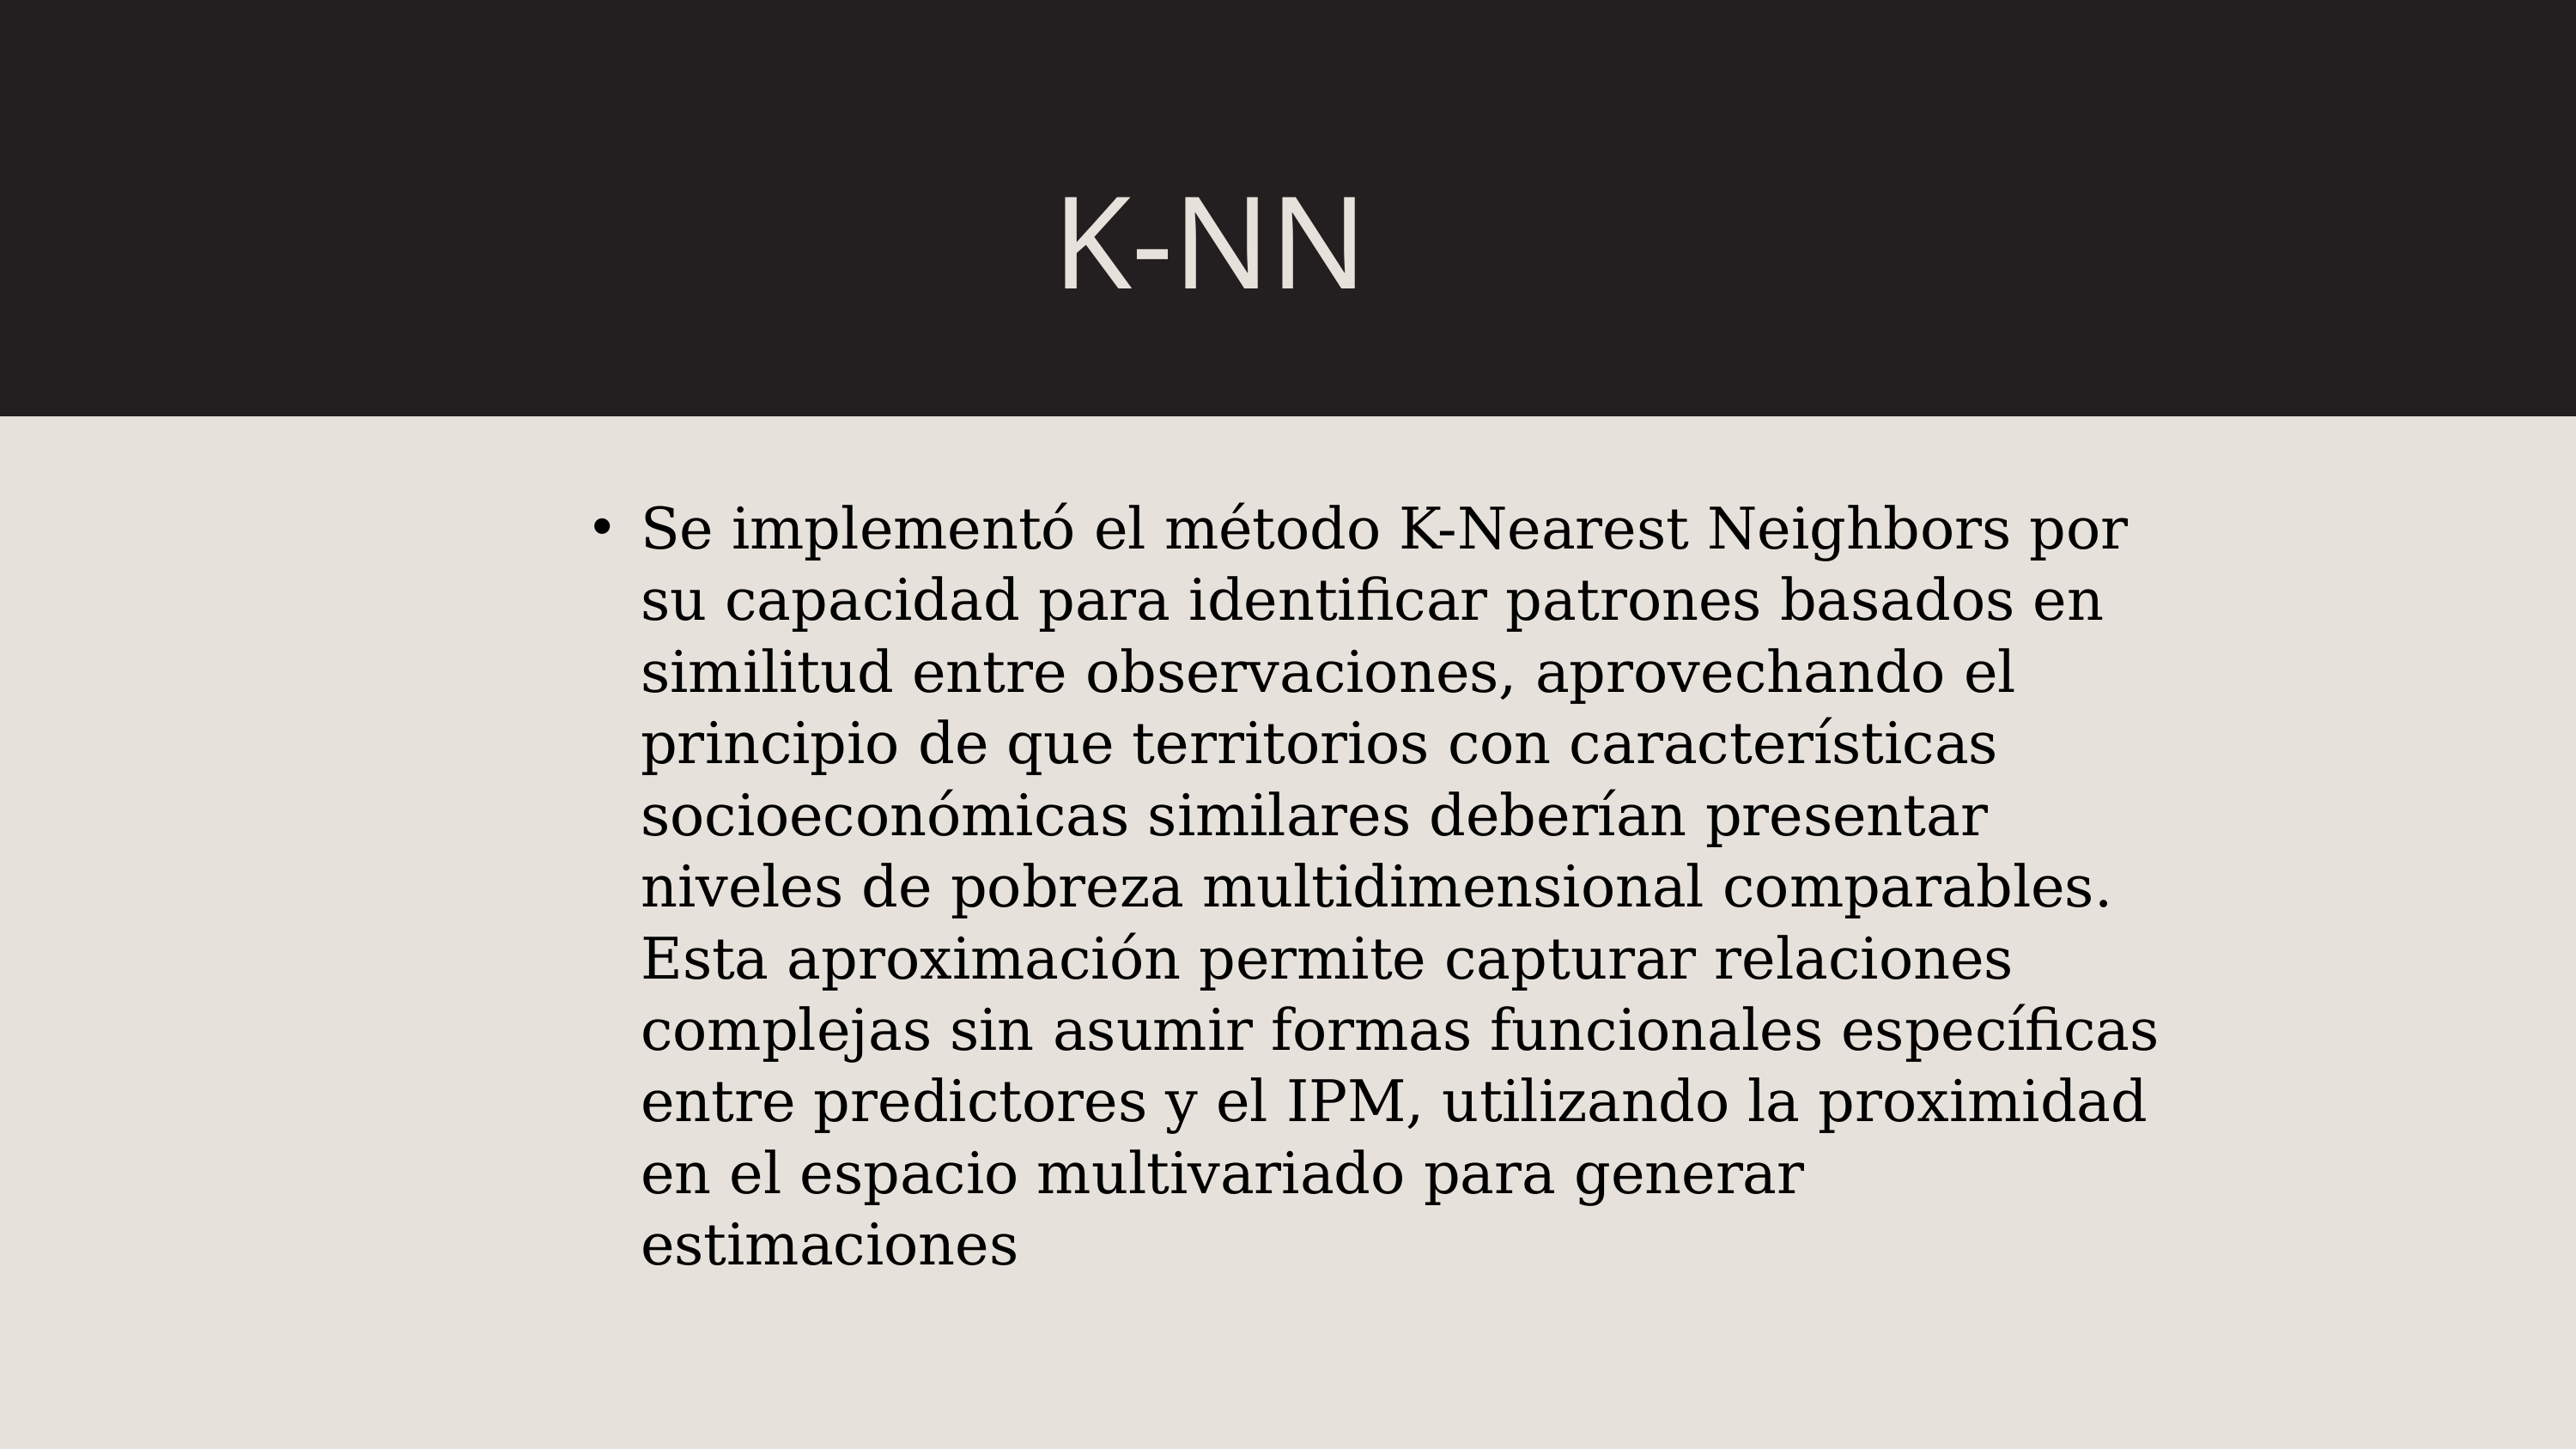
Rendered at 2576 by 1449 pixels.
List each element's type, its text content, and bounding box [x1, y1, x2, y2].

text_box Se implementó el método K-Nearest Neighbors por su capacidad para identificar patrones basados en similitud entre observaciones, aprovechando el principio de que territorios con características socioeconómicas similares deberían presentar niveles de pobreza multidimensional comparables. Esta aproximación permite capturar relaciones complejas sin asumir formas funcionales específicas entre predictores y el IPM, utilizando la proximidad en el espacio multivariado para generar estimaciones [543, 488, 2166, 1349]
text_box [0, 0, 2576, 417]
